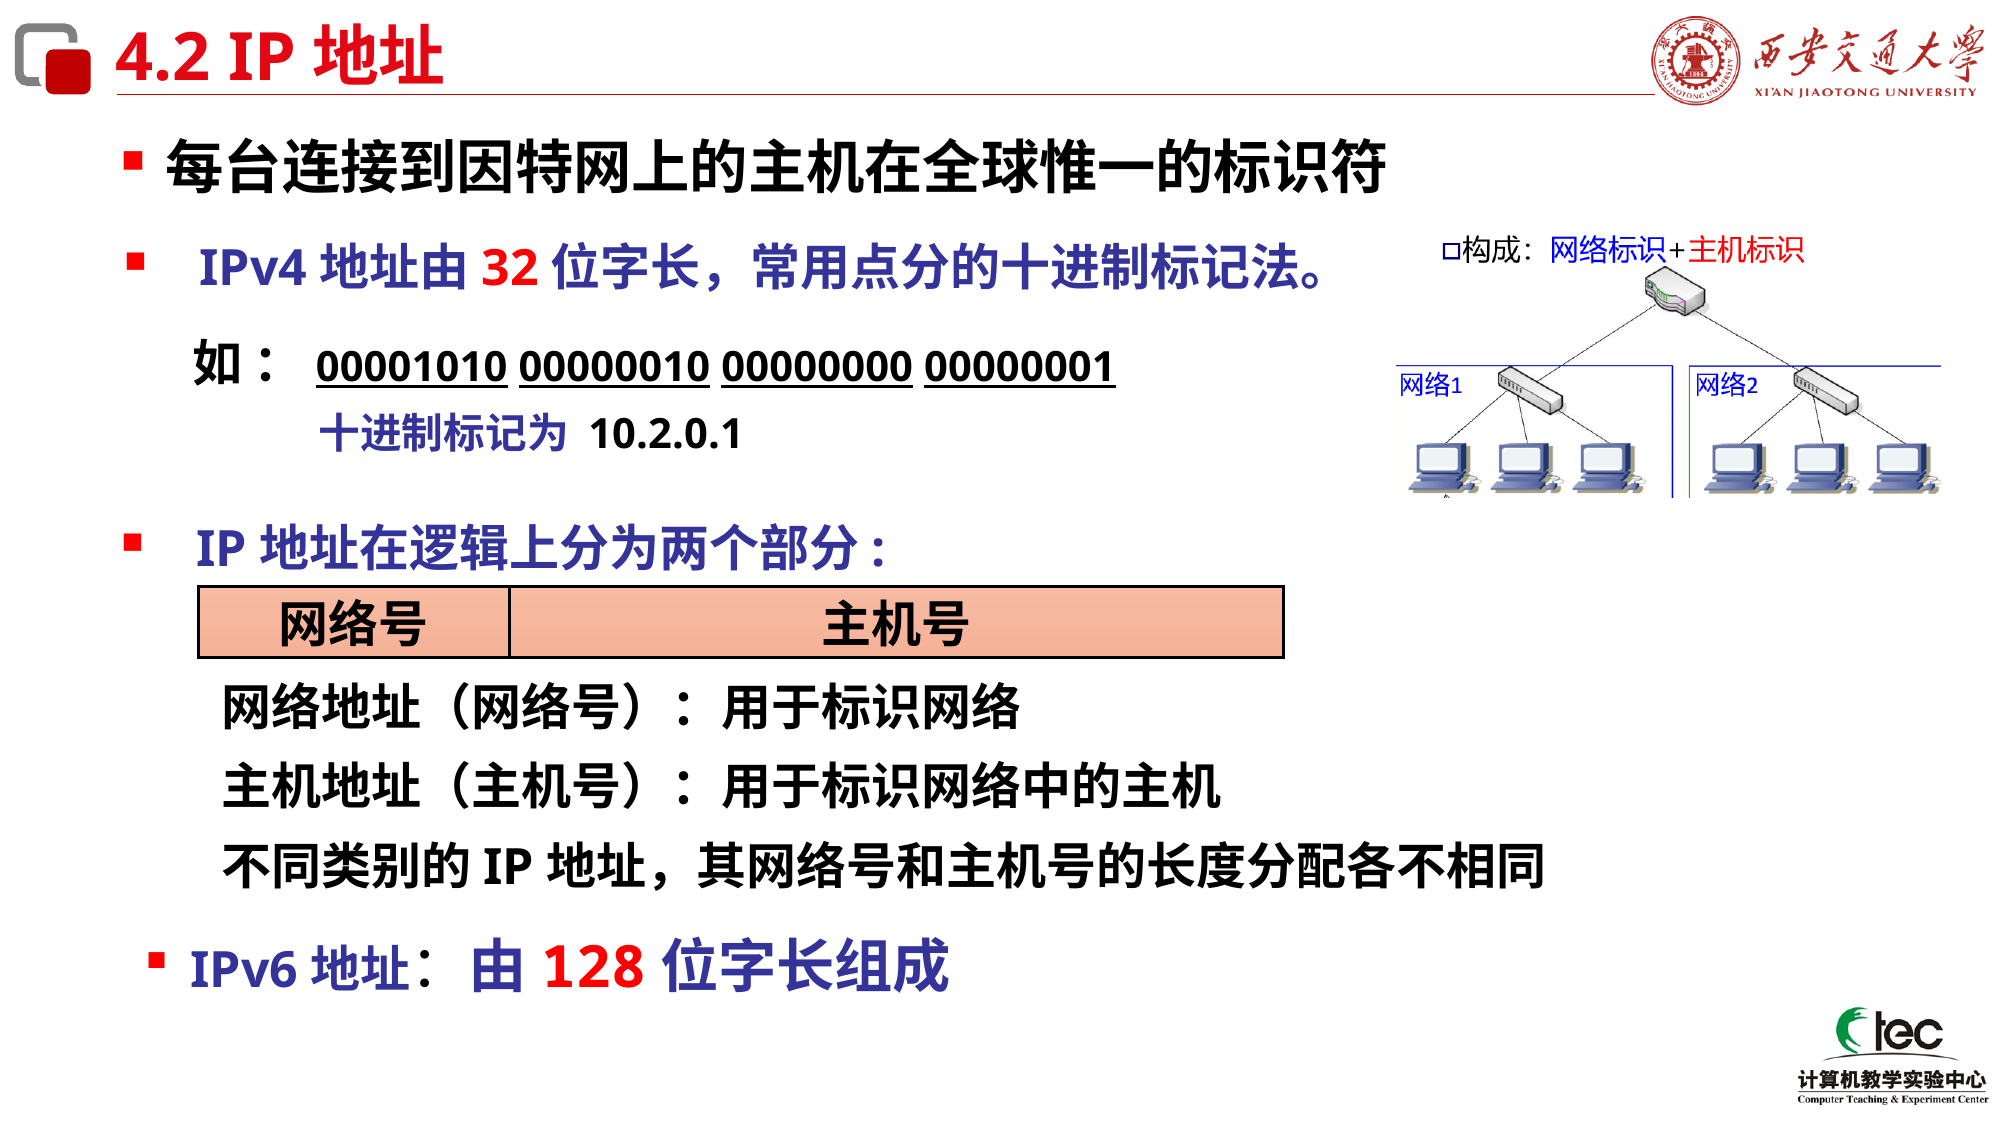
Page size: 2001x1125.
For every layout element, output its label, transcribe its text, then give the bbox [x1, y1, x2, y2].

text_box 4.2 IP地址 [100, 6, 461, 102]
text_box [198, 586, 1284, 658]
text_box 每台连接到因特网上的主机在全球惟一的标识符 [48, 108, 1503, 208]
text_box IPv6地址：由128位字长组成 [73, 907, 1528, 1007]
picture [1396, 229, 1941, 498]
text_box IP地址在逻辑上分为两个部分: 网络地址（网络号）：用于标识网络 主机地址（主机号）：用于标识网络中的主机 不同类别的IP地址，其网络号和主机号的长度分配各不相同 [106, 505, 1666, 902]
picture [1647, 12, 1995, 109]
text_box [19, 27, 91, 95]
picture [1788, 993, 2000, 1125]
text_box IPv4地址由32位字长，常用点分的十进制标记法。 如 ：00001010 00000010 00000000 00000001 [109, 225, 1372, 400]
text_box 十进制标记为 10.2.0.1 [303, 399, 964, 465]
